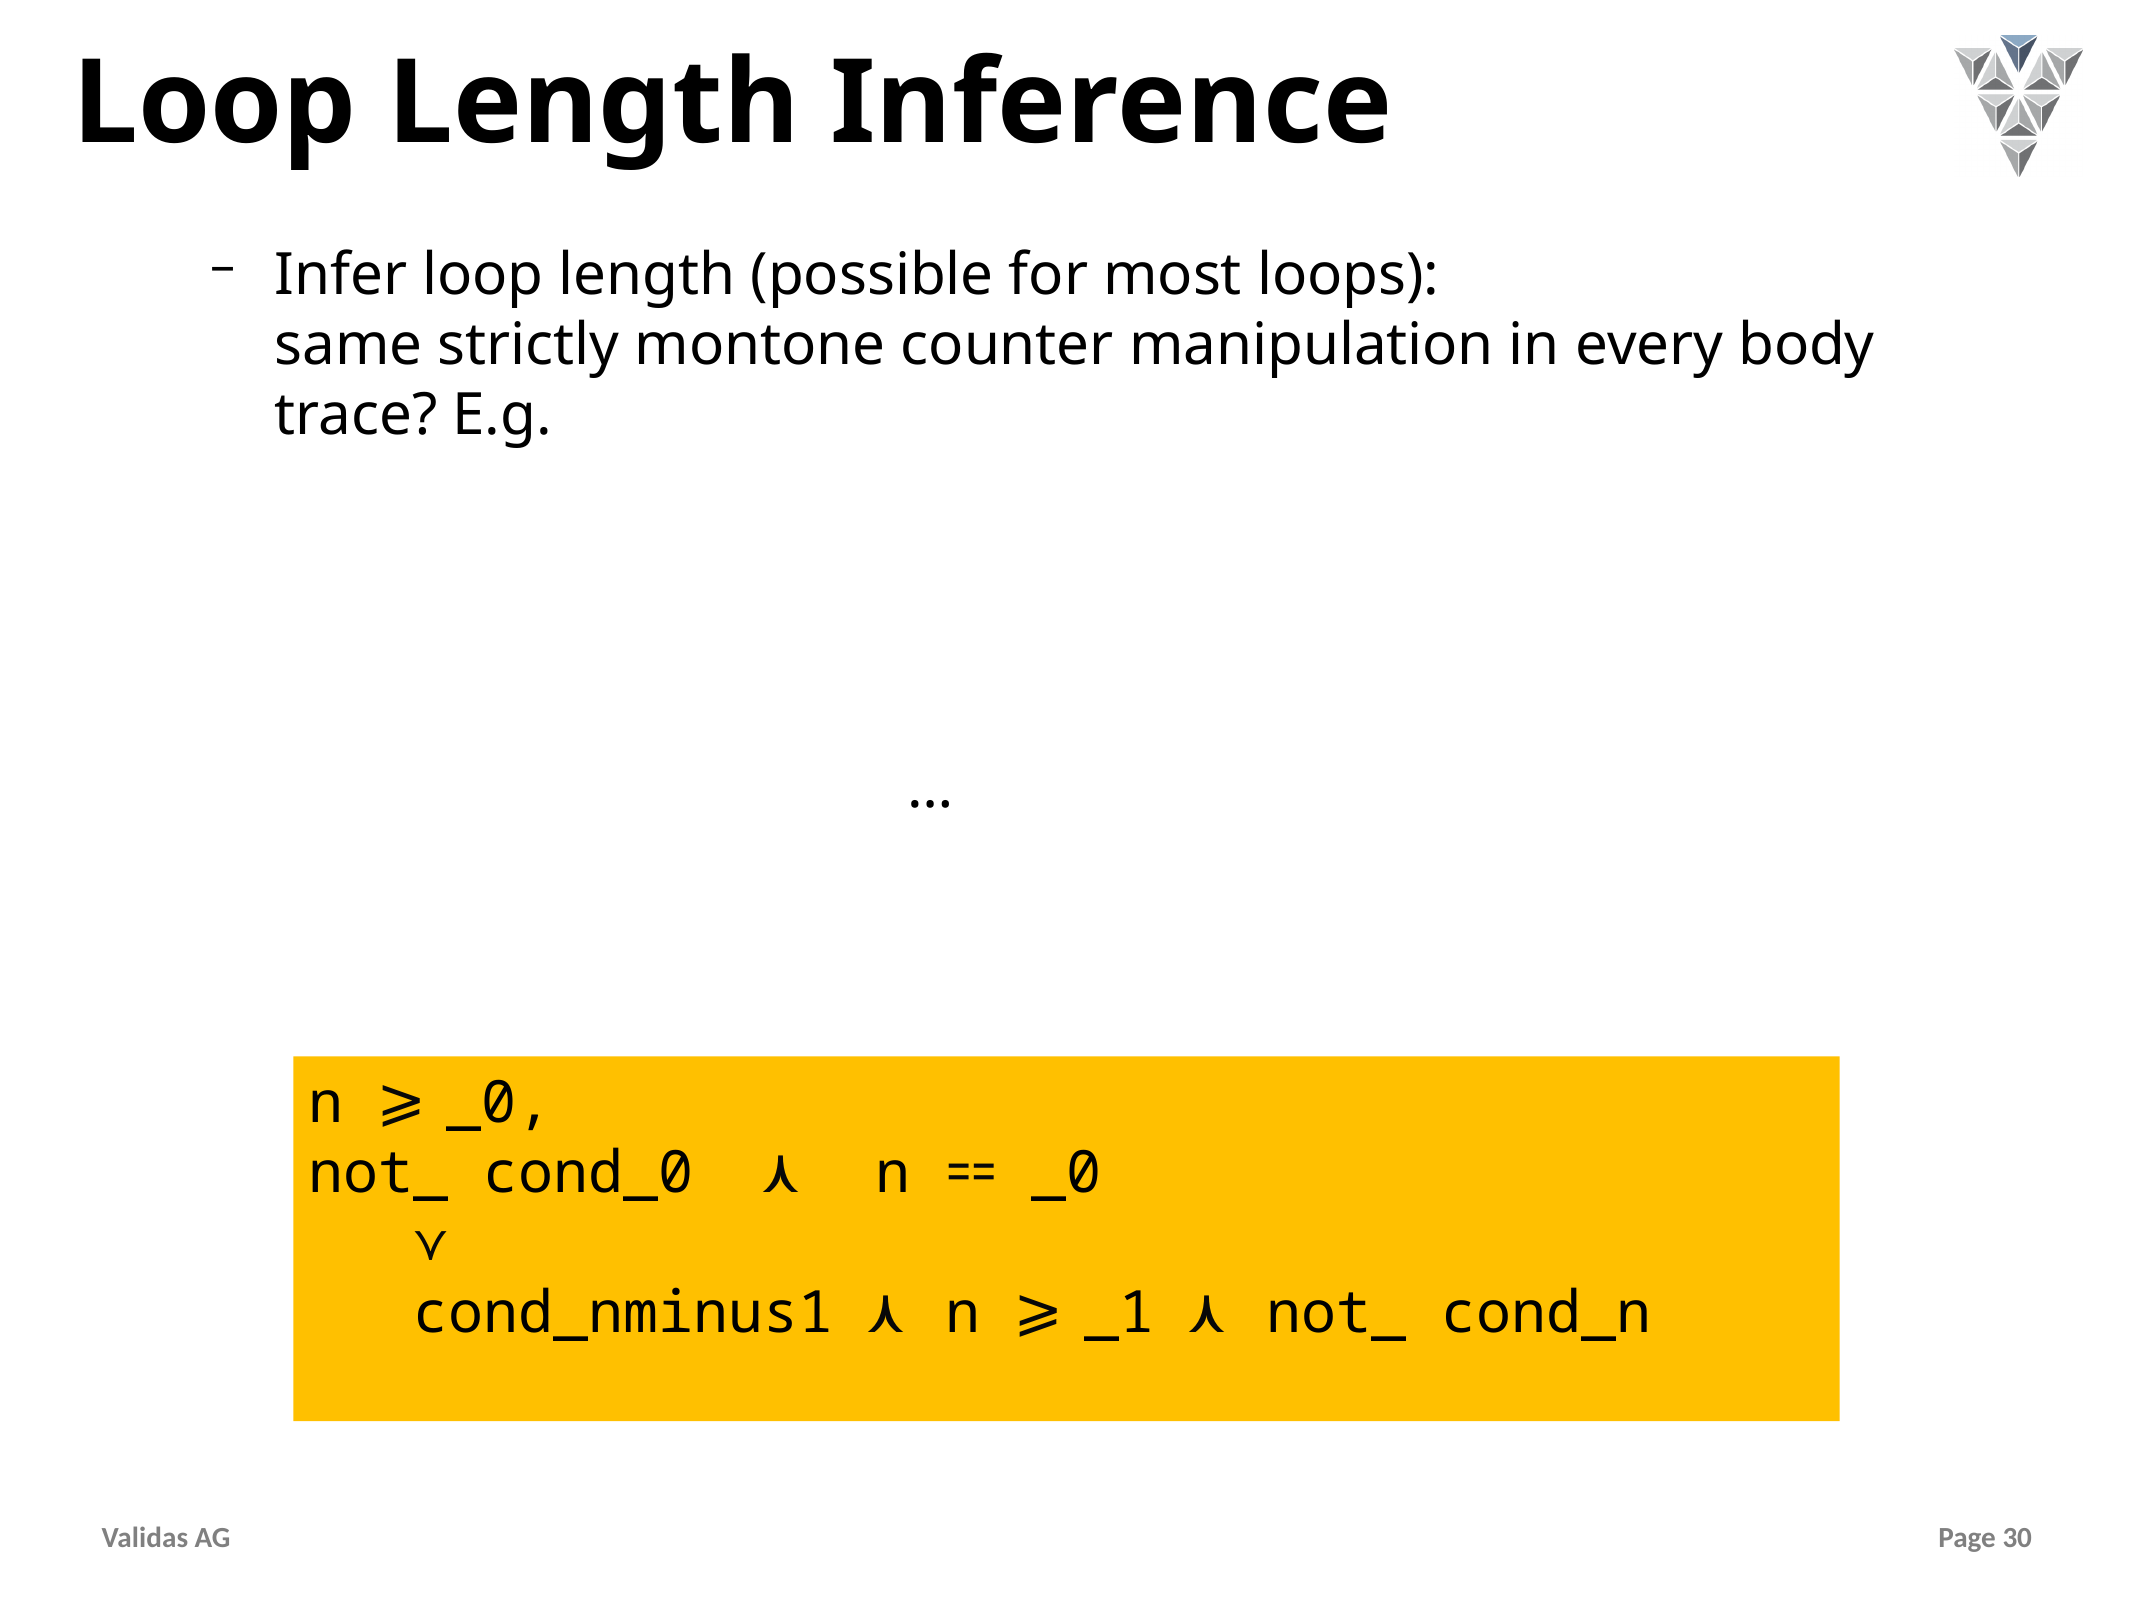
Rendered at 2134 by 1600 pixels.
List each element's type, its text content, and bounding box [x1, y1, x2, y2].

title Loop Length Inference [72, 15, 1835, 170]
picture [1954, 35, 2083, 177]
text_box n ⩾ _0, not_ cond_0 ⋏ n ⩵ _0 ⋎ cond_nminus1 ⋏ n ⩾ _1 ⋏ not_ cond_n [293, 1056, 1840, 1422]
